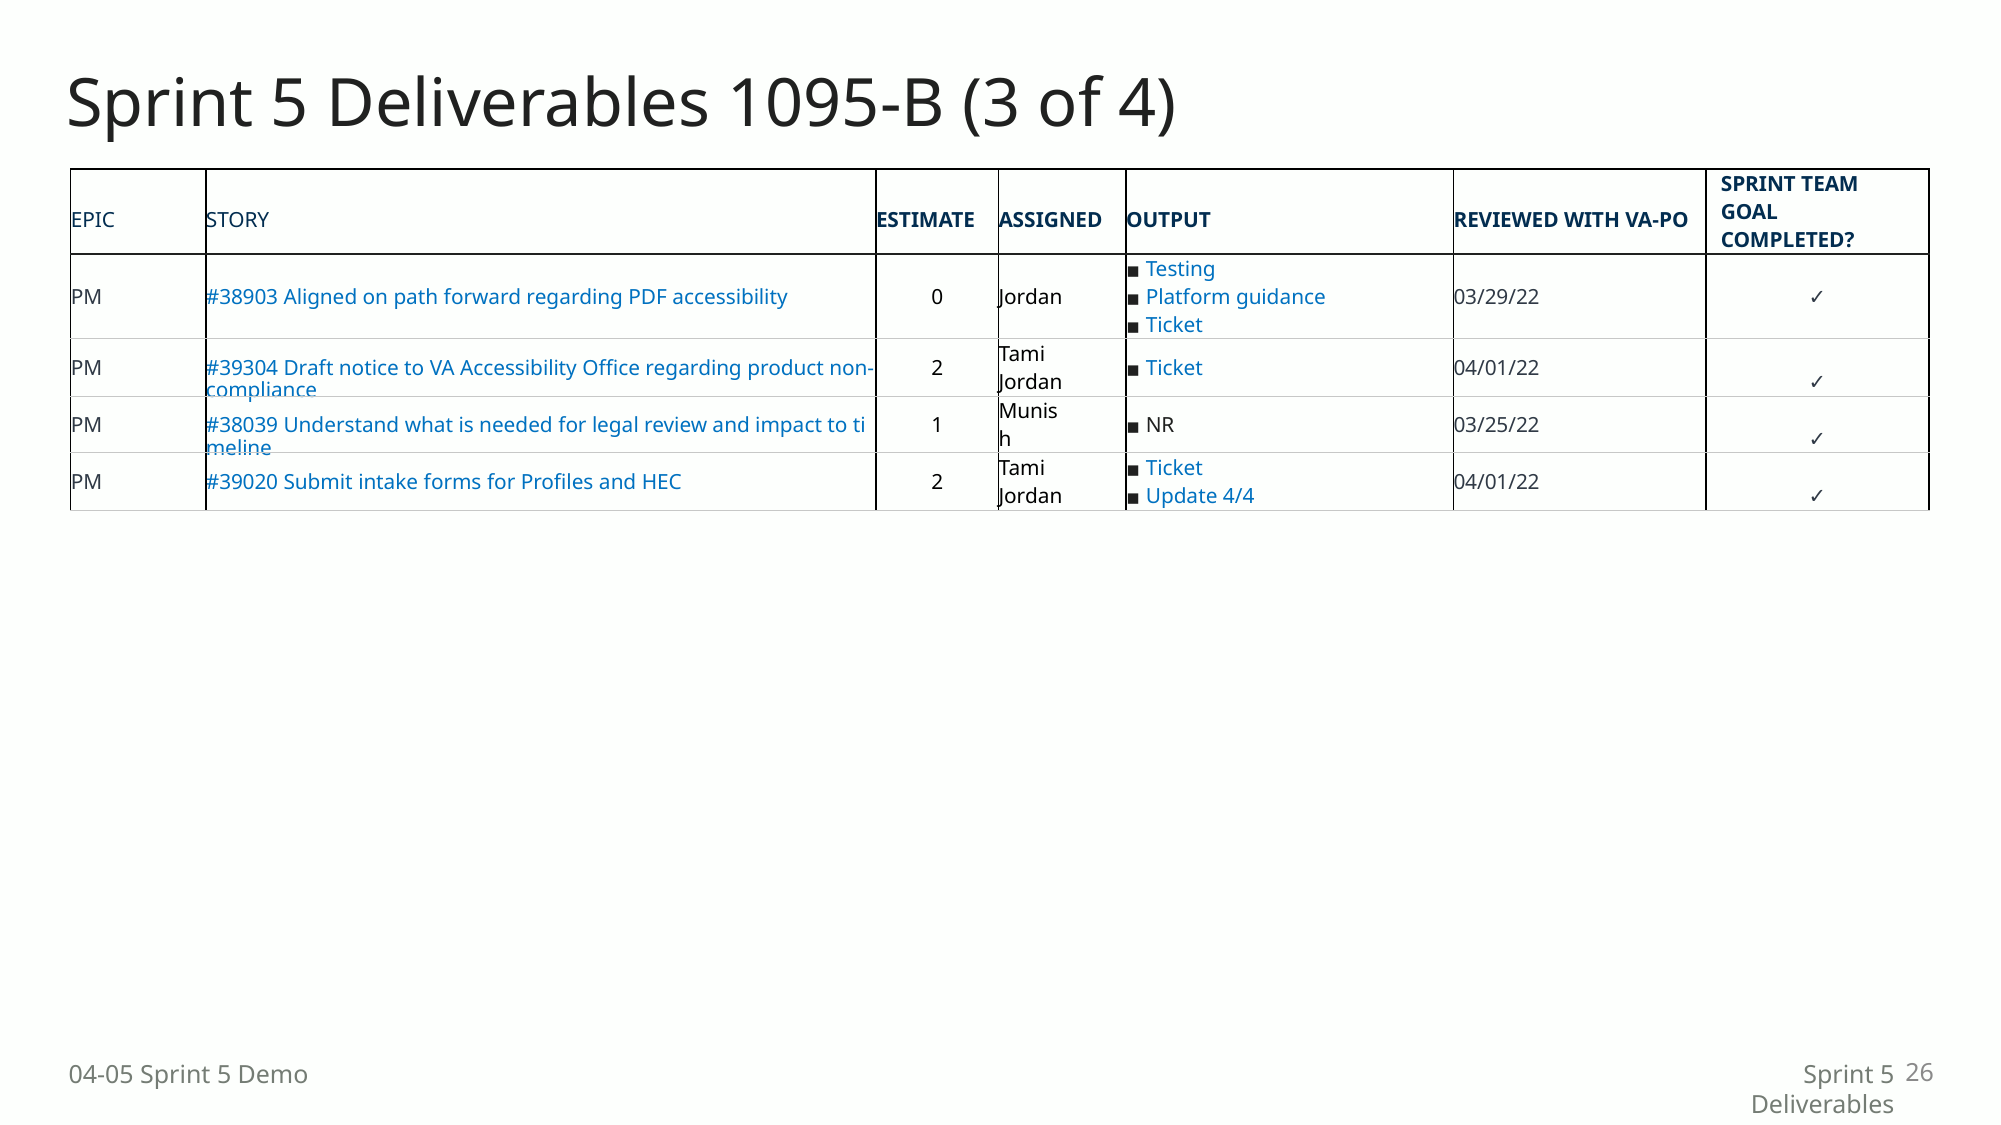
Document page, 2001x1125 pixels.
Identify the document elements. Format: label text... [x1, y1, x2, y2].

table_cell PM [71, 339, 205, 396]
text_box 04-05 Sprint 5 Demo [68, 1051, 516, 1097]
slide_number 26 [1882, 1043, 1949, 1104]
table_cell 03/29/22 [1454, 255, 1705, 338]
table_cell ✓ [1707, 255, 1928, 338]
table_cell 1 [877, 397, 998, 452]
table_cell PM [71, 255, 205, 338]
table_cell 2 [877, 339, 998, 396]
table_cell Ticket [1127, 339, 1453, 396]
table_header EPIC [71, 170, 205, 253]
text_box Sprint 5 Deliverables [1663, 1051, 1910, 1125]
table_header REVIEWED WITH VA-PO [1454, 170, 1705, 253]
table_cell 03/25/22 [1454, 397, 1705, 452]
table_header ESTIMATE [877, 170, 998, 253]
table_cell 04/01/22 [1454, 453, 1705, 510]
table_cell 2 [877, 453, 998, 510]
table_cell Tami Jordan [999, 453, 1125, 510]
table_cell Munish [999, 397, 1125, 452]
table_cell ✓ [1707, 339, 1928, 396]
table_header STORY [207, 170, 875, 253]
table_cell 04/01/22 [1454, 339, 1705, 396]
table_header SPRINT TEAM GOAL COMPLETED? [1707, 170, 1928, 253]
table_cell NR [1127, 397, 1453, 452]
table_header ASSIGNED [999, 170, 1125, 253]
table_cell PM [71, 397, 205, 452]
table_cell Ticket Update 4/4 [1127, 453, 1453, 510]
table_cell PM [71, 453, 205, 510]
table_cell Tami Jordan [999, 339, 1125, 396]
table_cell ✓ [1707, 453, 1928, 510]
table_header OUTPUT [1127, 170, 1453, 253]
table_cell ✓ [1707, 397, 1928, 452]
table_cell #38039 Understand what is needed for legal review and impact to timeline [207, 397, 875, 452]
table_cell 0 [877, 255, 998, 338]
table_cell Testing Platform guidance Ticket [1127, 255, 1453, 338]
title Sprint 5 Deliverables 1095-B (3 of 4) [51, 61, 1914, 184]
table_cell #38903 Aligned on path forward regarding PDF accessibility [207, 255, 875, 338]
table_cell #39304 Draft notice to VA Accessibility Office regarding product non-compliance [207, 339, 875, 396]
table_cell #39020 Submit intake forms for Profiles and HEC [207, 453, 875, 510]
table_cell Jordan [999, 255, 1125, 338]
